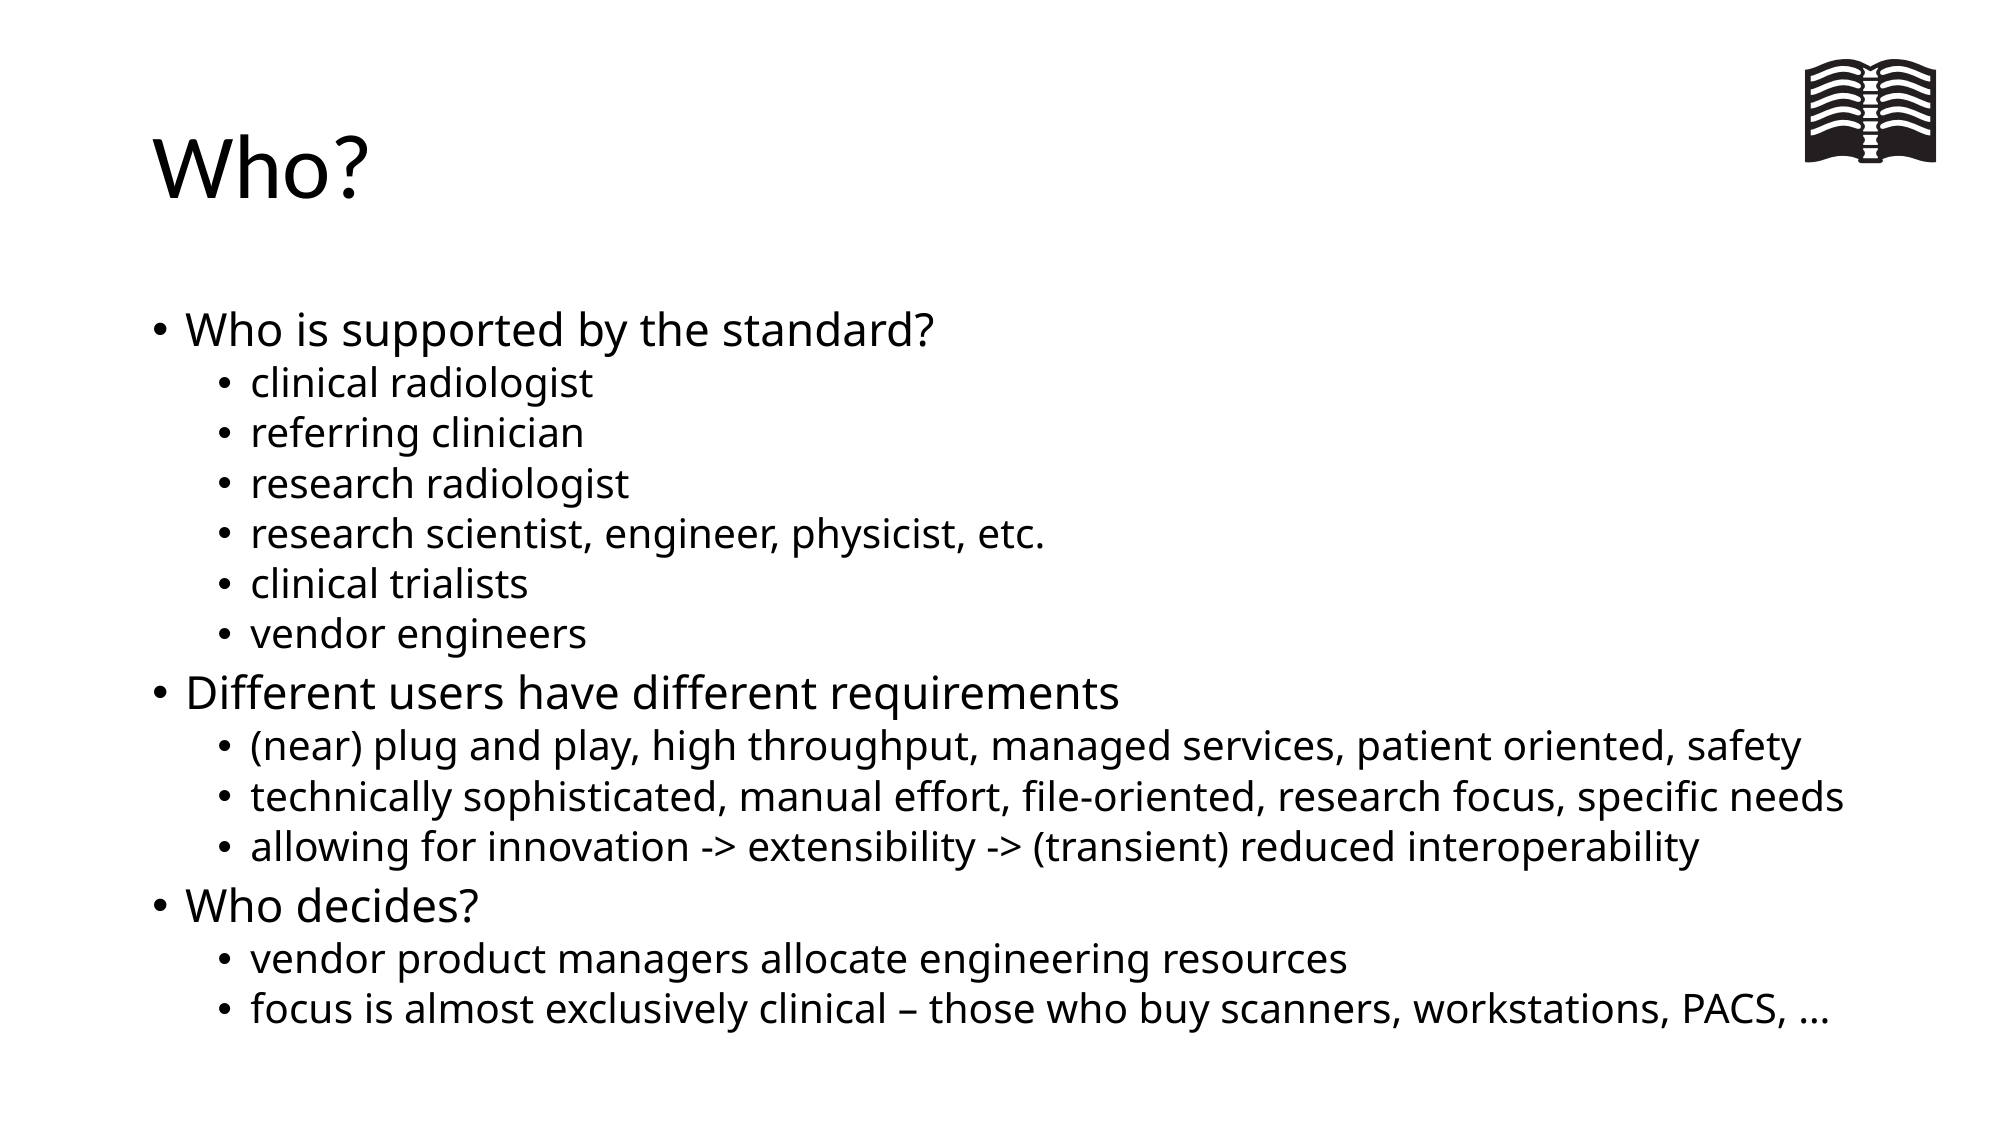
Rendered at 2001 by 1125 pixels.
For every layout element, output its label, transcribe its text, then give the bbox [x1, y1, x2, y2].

title Who? [137, 59, 1863, 278]
list Who is supported by the standard? clinical radiologist referring clinician research radiologist research scientist, engineer, physicist, etc. clinical trialists vendor engineers Different users have different requirements (near) plug and play, high throughput, managed services, patient oriented, safety technically sophisticated, manual effort, file-oriented, research focus, specific needs allowing for innovation -> extensibility -> (transient) reduced interoperability Who decides? vendor product managers allocate engineering resources focus is almost exclusively clinical – those who buy scanners, workstations, PACS, … [137, 299, 1863, 1071]
